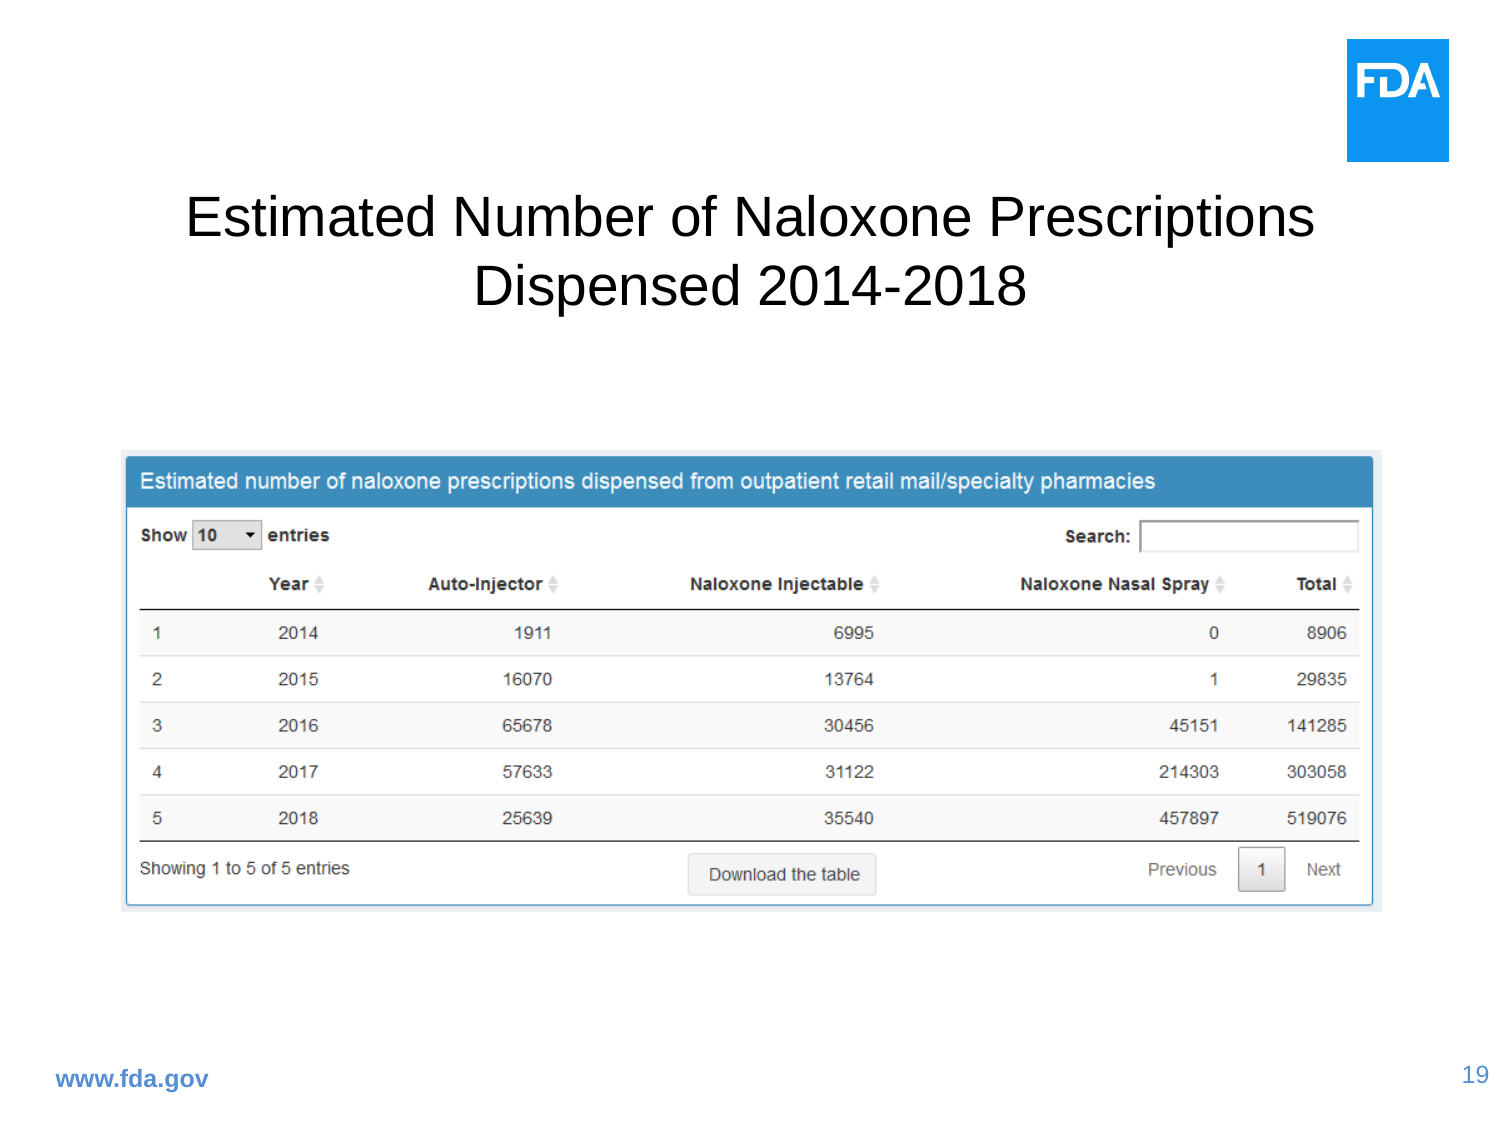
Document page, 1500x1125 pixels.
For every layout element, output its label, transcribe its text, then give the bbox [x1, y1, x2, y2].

title Estimated Number of Naloxone Prescriptions Dispensed 2014-2018 [53, 172, 1449, 324]
picture [1347, 39, 1449, 162]
footer www.fda.gov [40, 1047, 516, 1108]
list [120, 450, 1382, 913]
